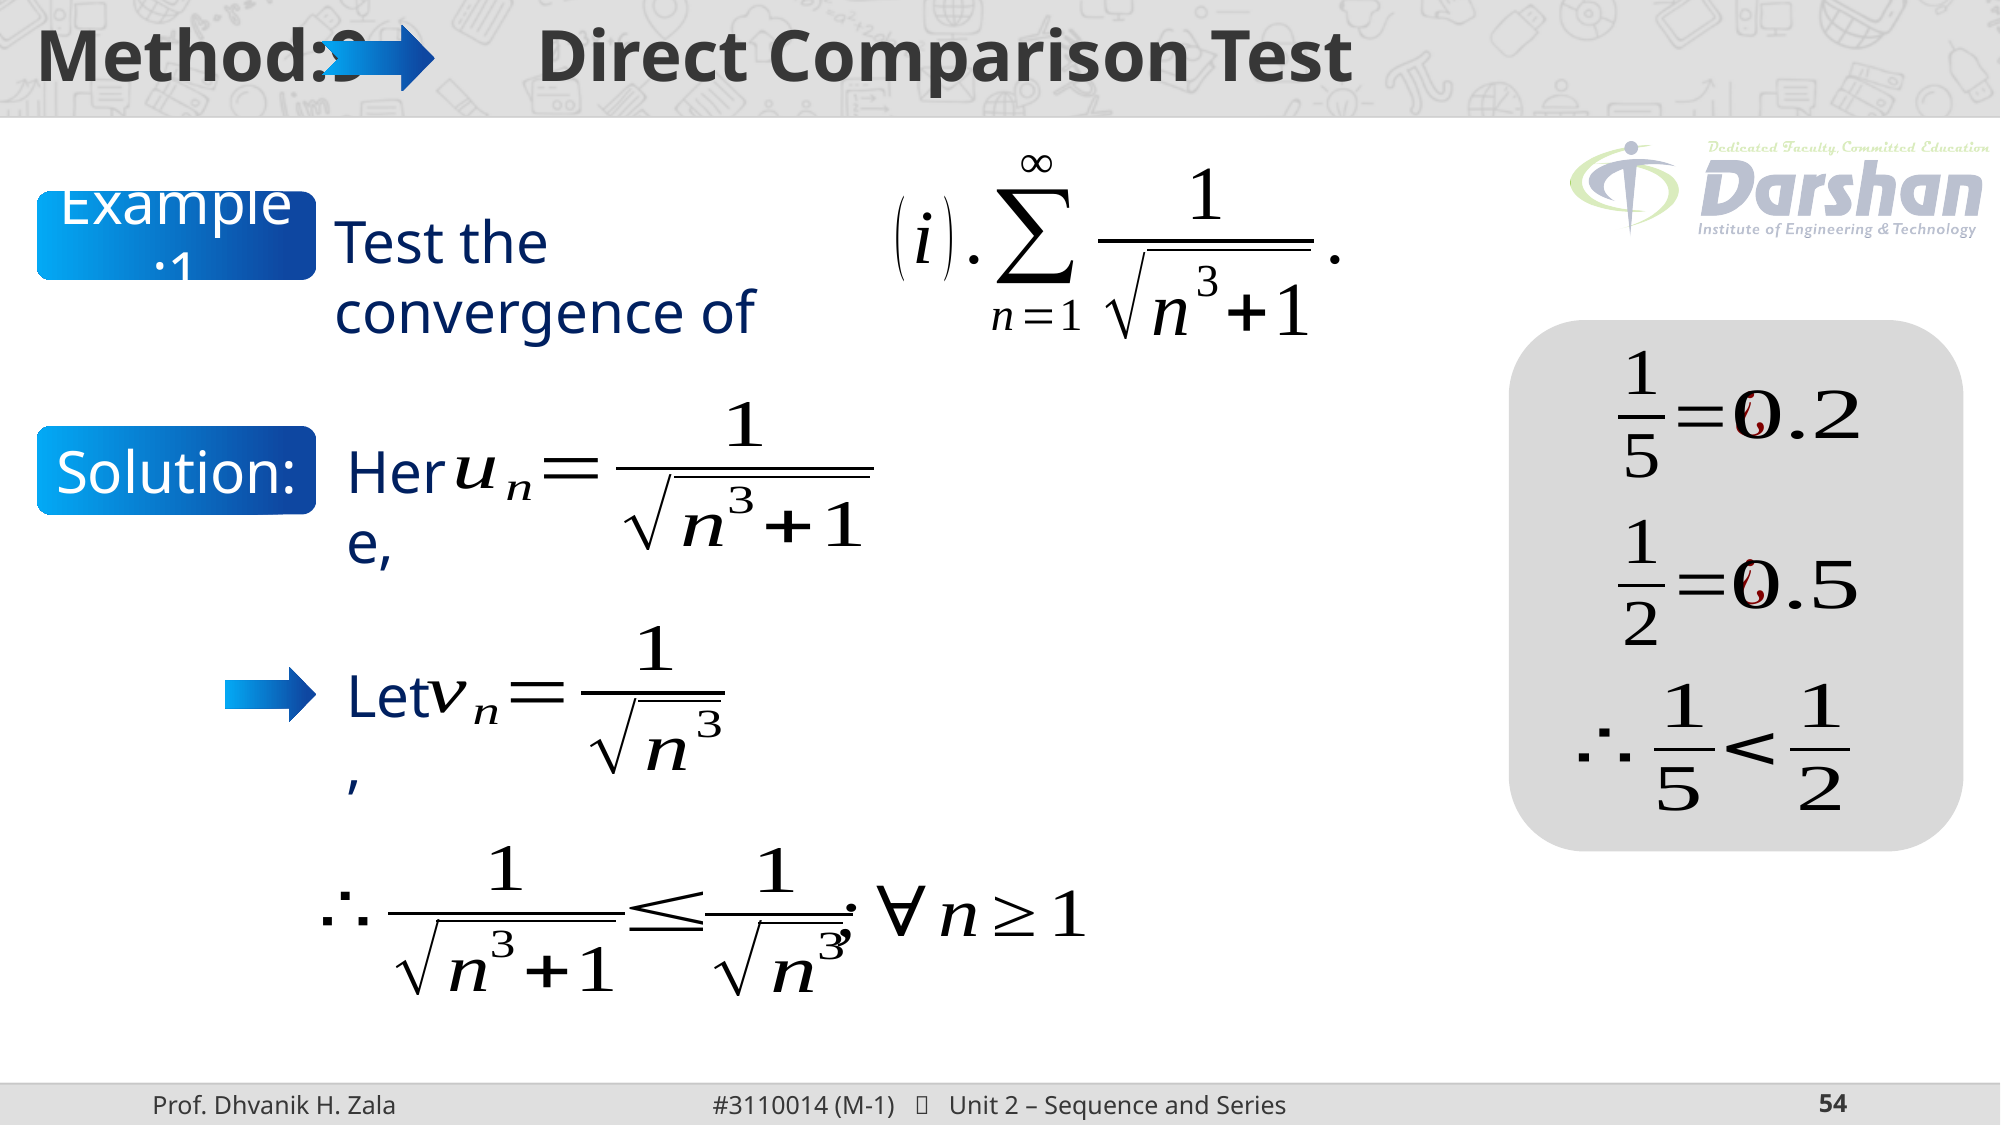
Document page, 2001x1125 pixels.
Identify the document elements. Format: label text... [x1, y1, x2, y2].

text_box Solution: [36, 425, 317, 515]
text_box Test the convergence of [319, 197, 918, 275]
text_box Example:1 [36, 191, 317, 281]
text_box Therefore, by limit comparison test both the series are convergent or divergent [1570, 141, 1990, 238]
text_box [331, 611, 731, 787]
text_box [1507, 318, 1965, 853]
text_box [322, 25, 436, 92]
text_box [331, 387, 879, 563]
text_box [225, 666, 317, 722]
title Method:9 Direct Comparison Test [0, 0, 2000, 117]
